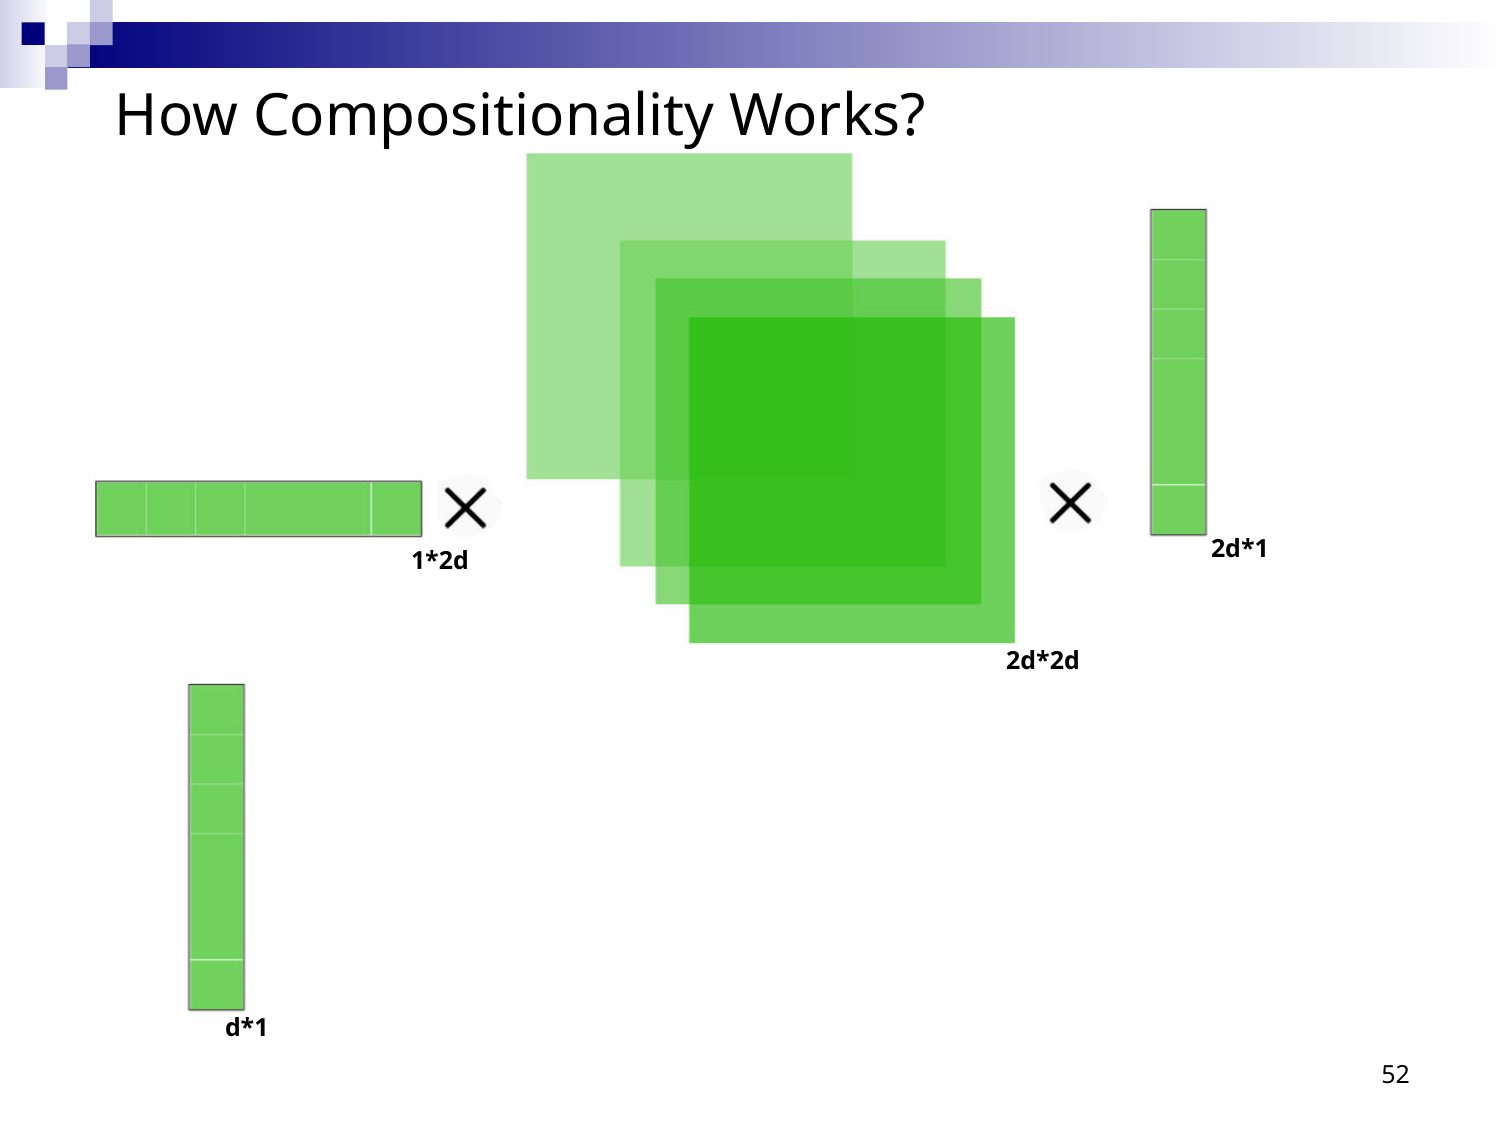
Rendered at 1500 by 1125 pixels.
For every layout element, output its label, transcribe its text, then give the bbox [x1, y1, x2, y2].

text_box 2d*1 [1196, 525, 1284, 570]
picture [512, 137, 1363, 651]
picture [37, 662, 401, 1025]
text_box d*1 [210, 1004, 284, 1050]
text_box How Compositionality Works? [99, 0, 1450, 225]
slide_number 52 [1074, 1024, 1426, 1101]
text_box 2d*2d [991, 637, 1096, 683]
picture [74, 462, 508, 551]
text_box 1*2d [396, 546, 484, 583]
